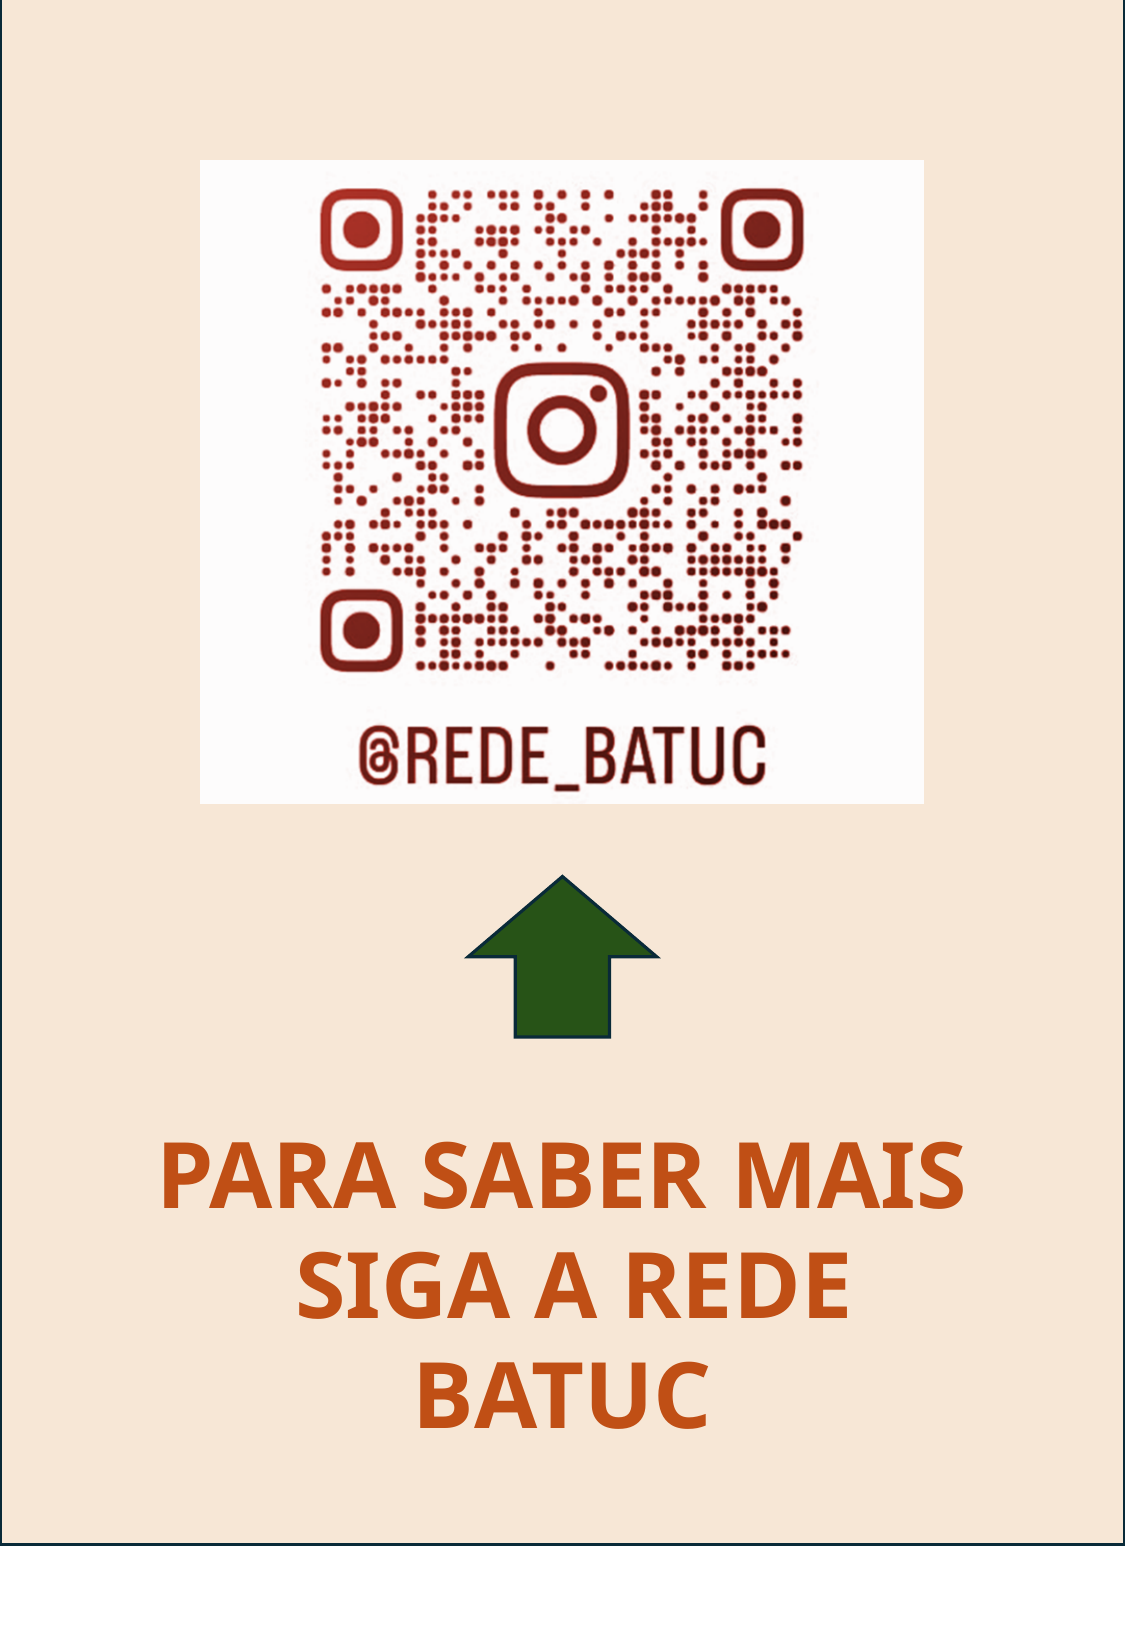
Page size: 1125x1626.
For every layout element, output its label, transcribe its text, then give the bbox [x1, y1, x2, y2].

text_box PARA SABER MAIS SIGA A REDE BATUC [113, 1109, 1012, 1455]
text_box [463, 874, 661, 1039]
text_box [0, 0, 1125, 1546]
picture [200, 160, 925, 805]
